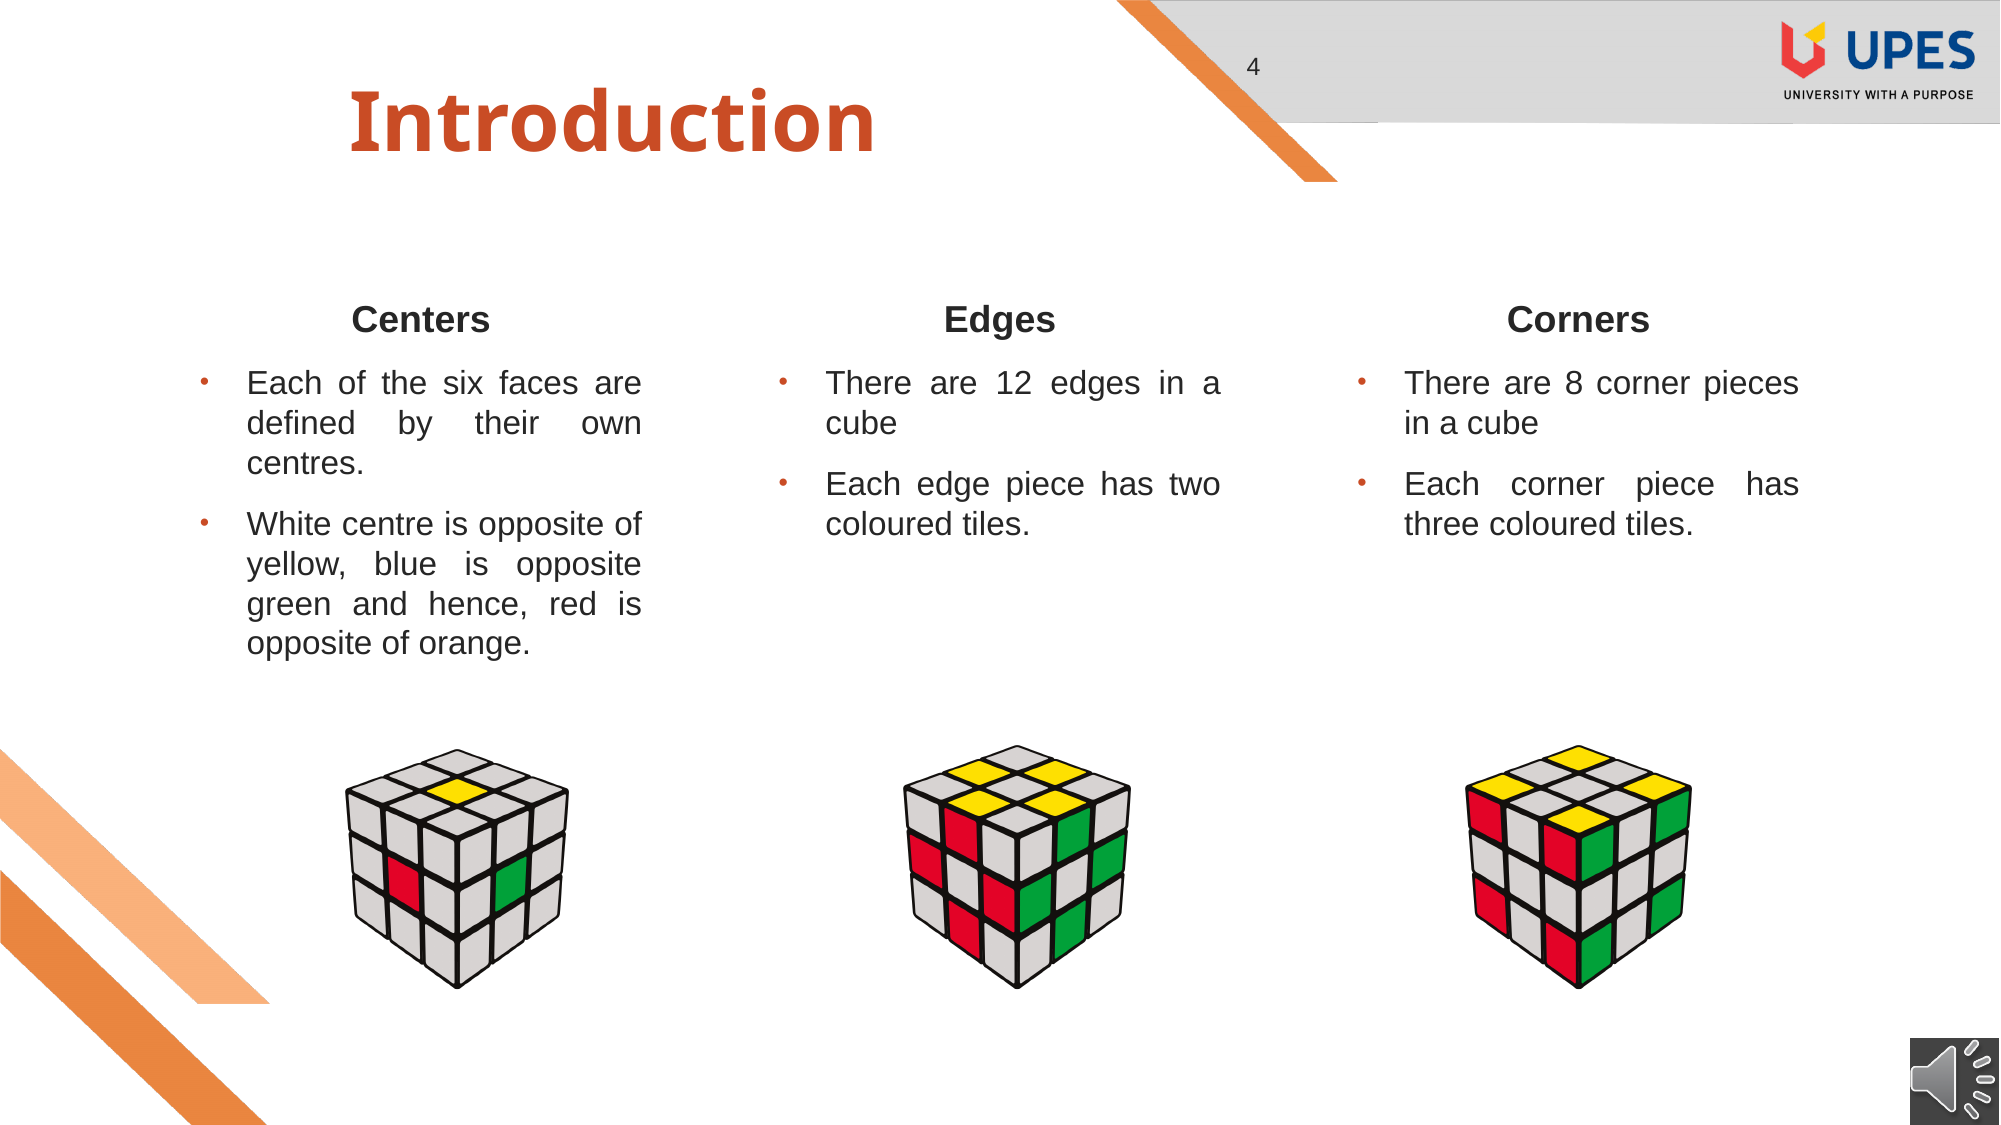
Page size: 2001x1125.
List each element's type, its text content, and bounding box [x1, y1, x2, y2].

picture [345, 748, 569, 991]
picture [1116, 0, 2000, 182]
text_box Corners There are 8 corner pieces in a cube Each corner piece has three coloured tiles. [1342, 288, 1815, 761]
picture [903, 745, 1131, 991]
text_box Edges There are 12 edges in a cube Each edge piece has two coloured tiles. [763, 288, 1237, 761]
text_box 4 [1212, 38, 1276, 88]
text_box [1909, 1036, 2000, 1125]
title Introduction [91, 62, 1107, 174]
text_box Centers Each of the six faces are defined by their own centres. White centre is opposite of yellow, blue is opposite green and hence, red is opposite of orange. [184, 288, 658, 761]
picture [1465, 745, 1693, 991]
picture [0, 745, 270, 1125]
